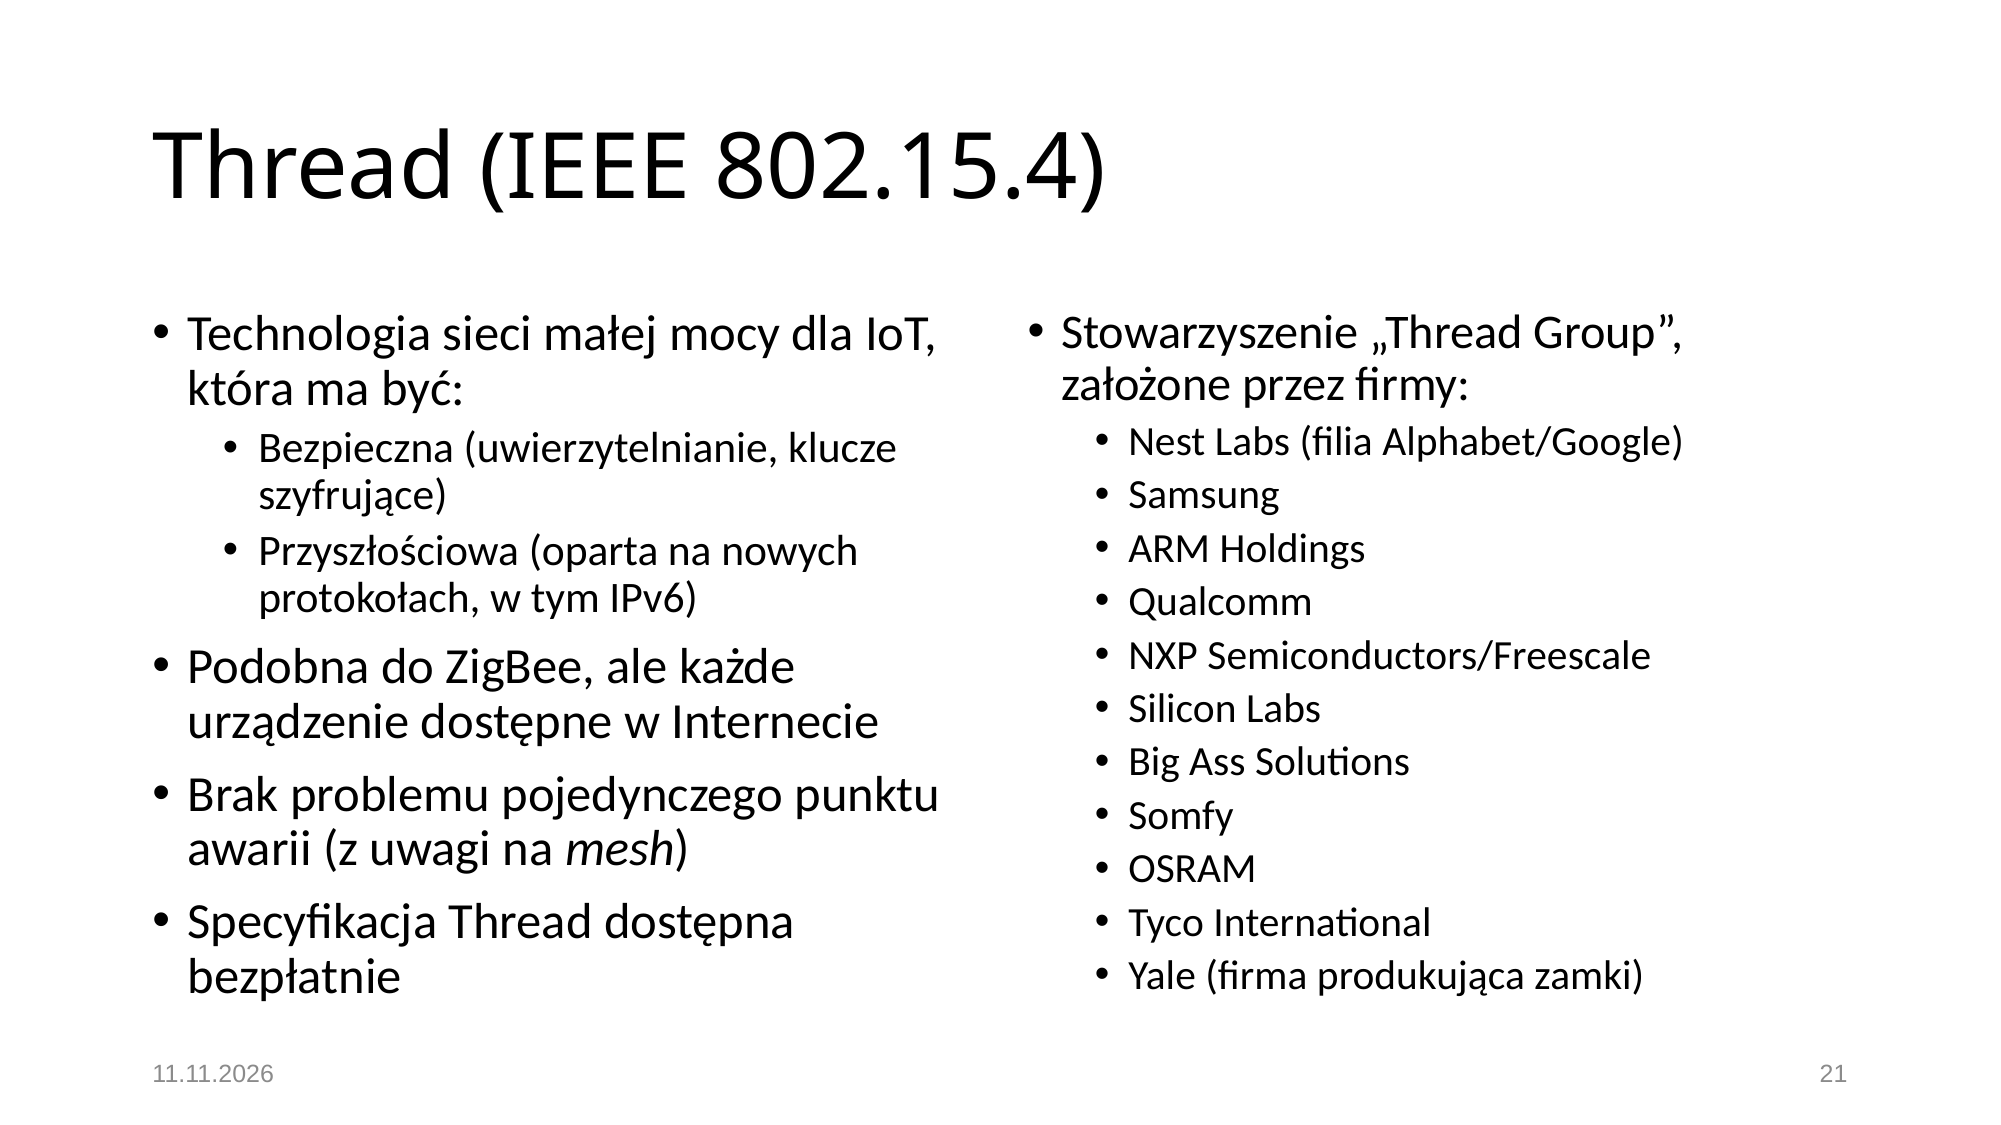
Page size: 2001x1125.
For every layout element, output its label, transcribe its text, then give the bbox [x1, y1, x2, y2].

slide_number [137, 1042, 588, 1103]
title Thread (IEEE 802.15.4) [137, 59, 1863, 278]
list Stowarzyszenie „Thread Group”, założone przez firmy: Nest Labs (filia Alphabet/Google) Samsung ARM Holdings Qualcomm NXP Semiconductors/Freescale Silicon Labs Big Ass Solutions Somfy OSRAM Tyco International Yale (firma produkująca zamki) [1012, 299, 1863, 1014]
list Technologia sieci małej mocy dla IoT, która ma być: Bezpieczna (uwierzytelnianie, klucze szyfrujące) Przyszłościowa (oparta na nowych protokołach, w tym IPv6) Podobna do ZigBee, ale każde urządzenie dostępne w Internecie Brak problemu pojedynczego punktu awarii (z uwagi na mesh) Specyfikacja Thread dostępna bezpłatnie [137, 299, 988, 1014]
slide_number 21 [1412, 1042, 1863, 1103]
